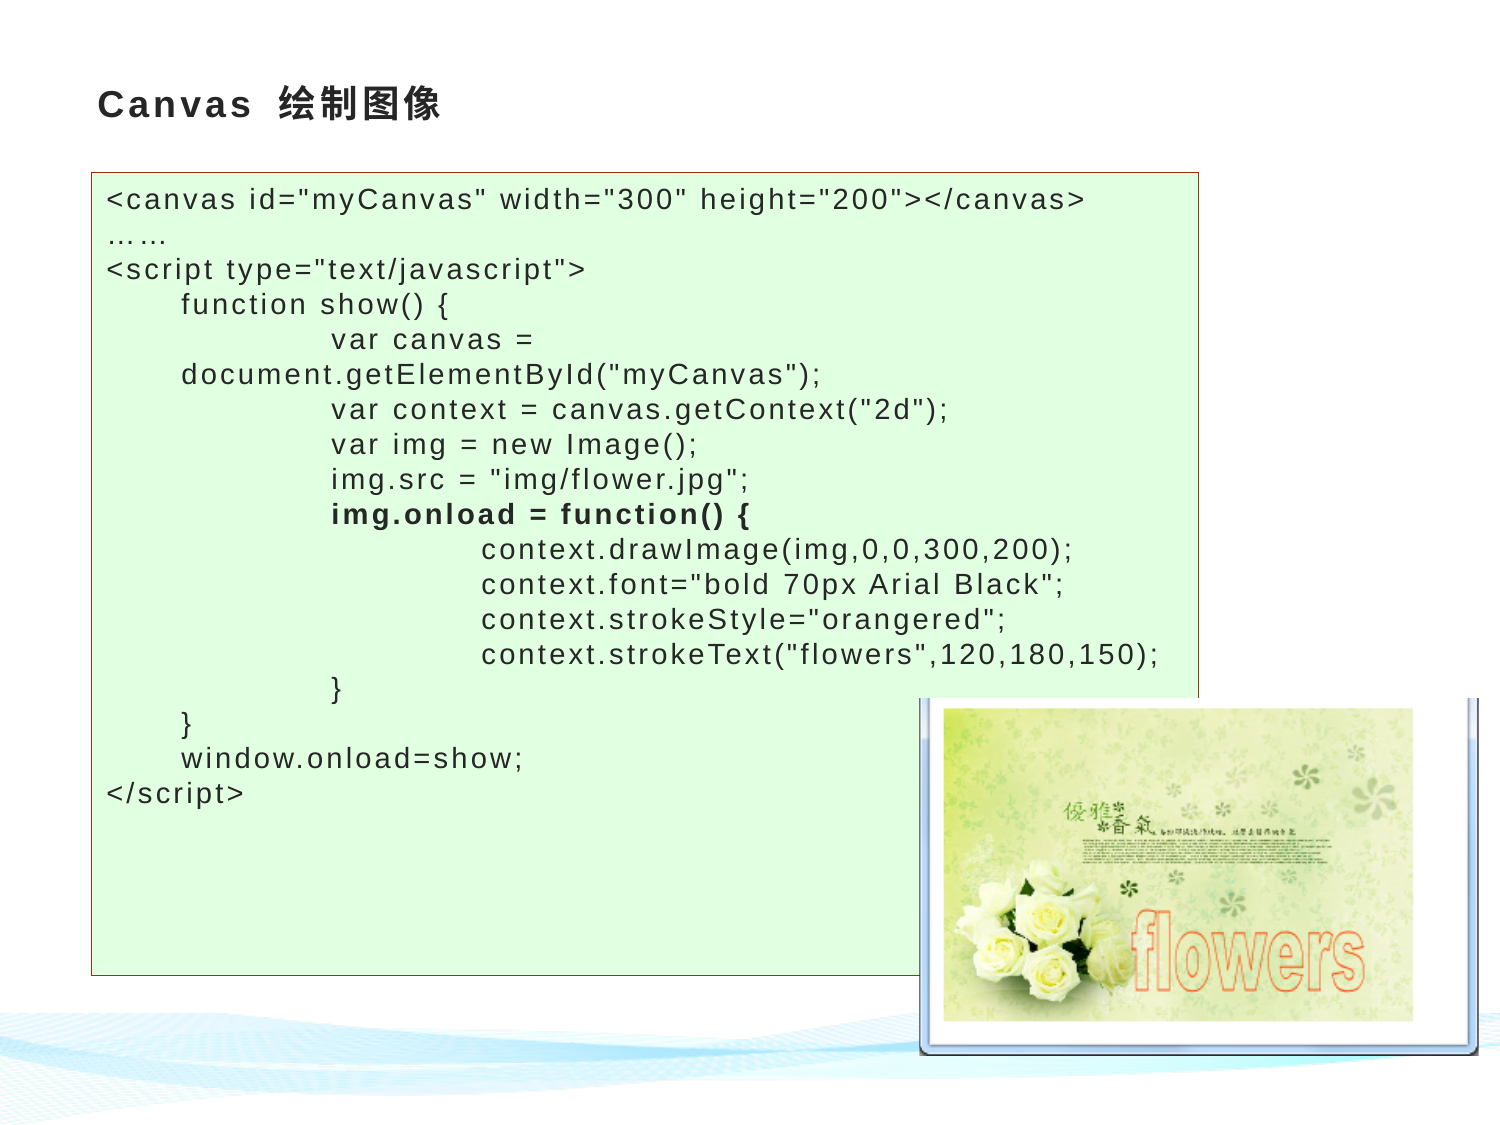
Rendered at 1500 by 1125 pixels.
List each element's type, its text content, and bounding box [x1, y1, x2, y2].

list <canvas id="myCanvas" width="300" height="200"></canvas> …… <script type="text/javascript"> function show() { var canvas = document.getElementById("myCanvas"); var context = canvas.getContext("2d"); var img = new Image(); img.src = "img/flower.jpg"; img.onload = function() { context.drawImage(img,0,0,300,200); context.font="bold 70px Arial Black"; context.strokeStyle="orangered"; context.strokeText("flowers",120,180,150); } } window.onload=show; </script> [91, 172, 1199, 976]
picture [0, 697, 1500, 1125]
title Canvas 绘制图像 [82, 72, 1418, 146]
slide_number [1059, 1056, 1392, 1094]
